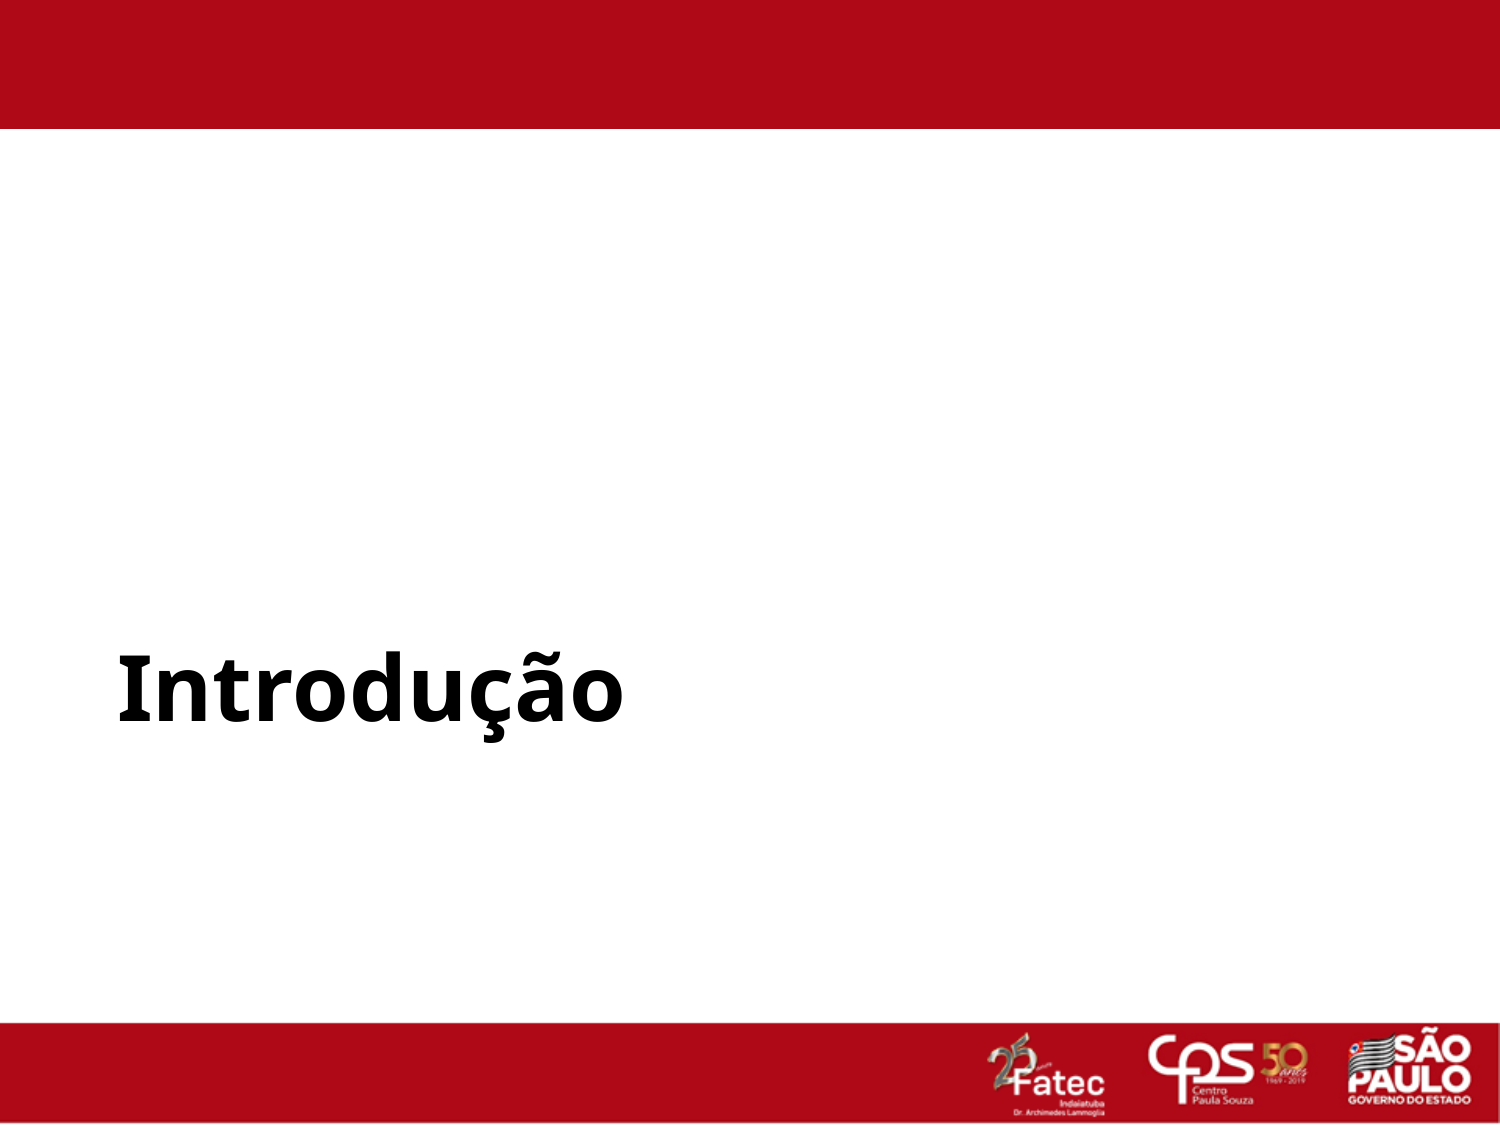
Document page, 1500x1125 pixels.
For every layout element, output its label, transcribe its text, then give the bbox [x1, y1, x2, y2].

text_box [0, 0, 1500, 130]
picture [0, 130, 1500, 1125]
text_box Introdução [102, 280, 1397, 749]
